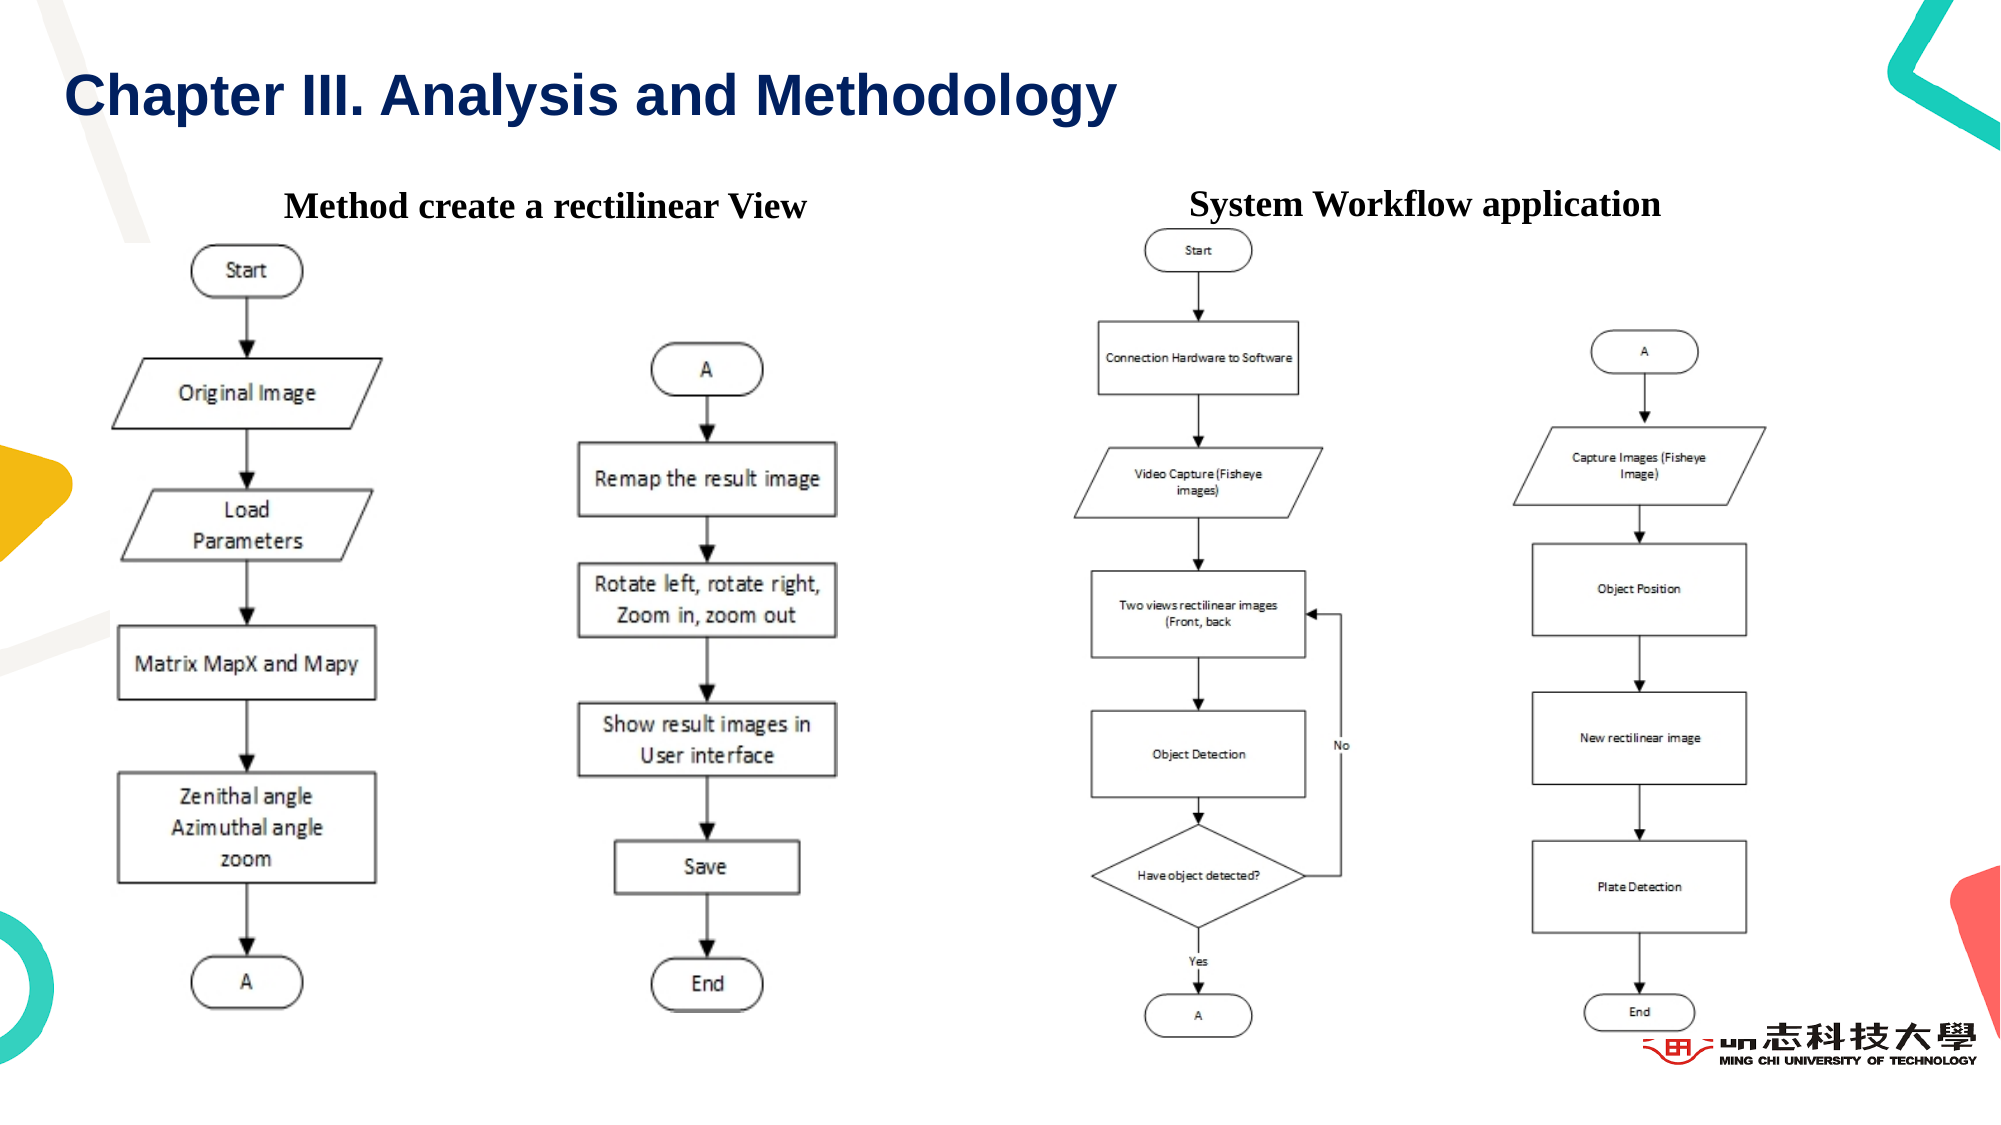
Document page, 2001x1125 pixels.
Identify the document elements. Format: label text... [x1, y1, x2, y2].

text_box System Workflow application [1174, 148, 1755, 225]
text_box Method create a rectilinear View [268, 151, 862, 234]
text_box Chapter III. Analysis and Methodology [49, 49, 1176, 135]
picture [0, 0, 2001, 1125]
